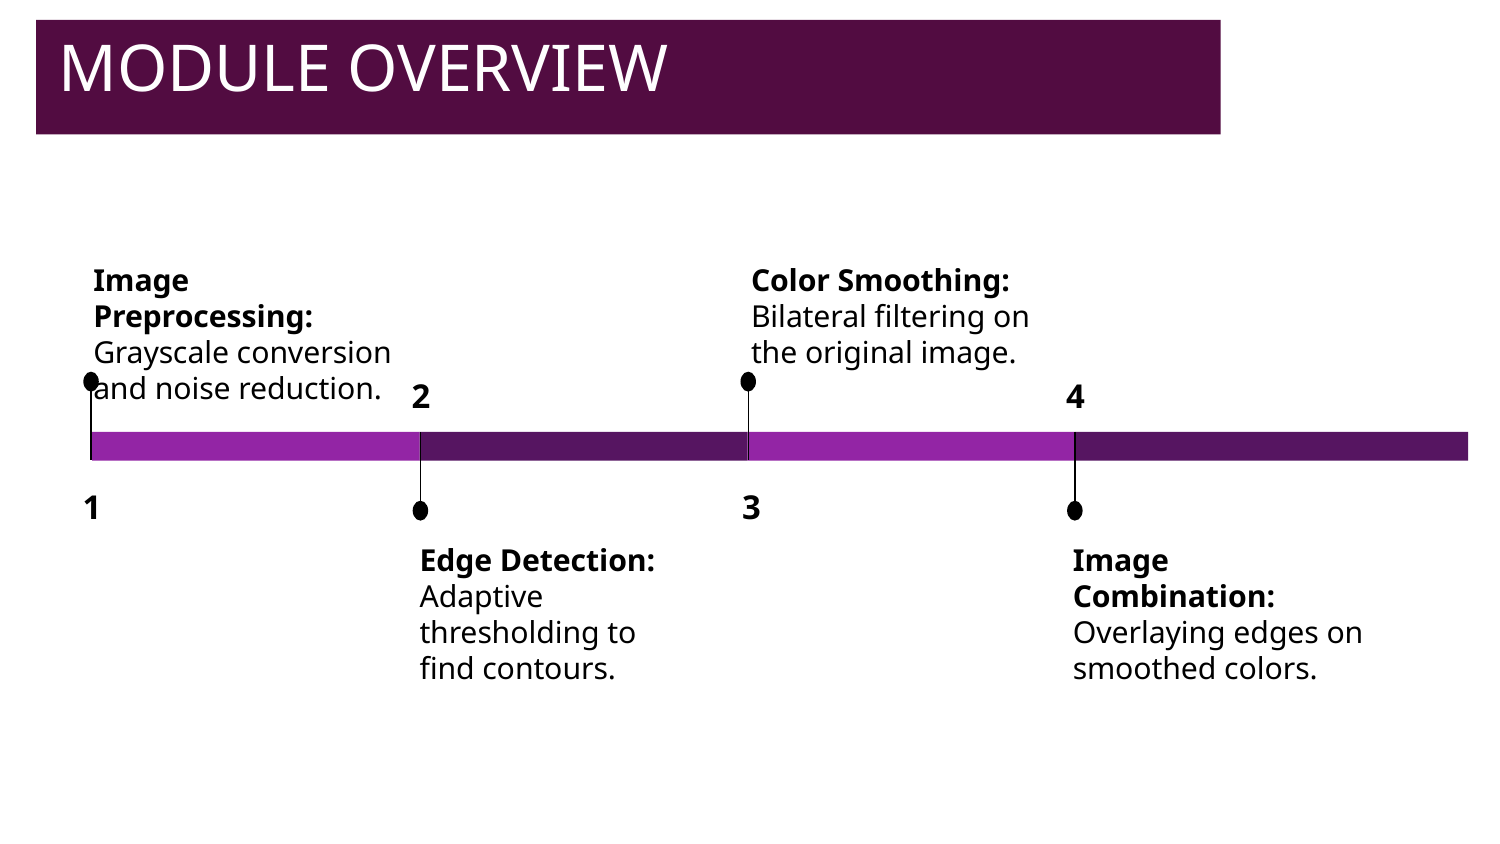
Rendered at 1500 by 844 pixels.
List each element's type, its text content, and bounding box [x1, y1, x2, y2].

text_box MODULE OVERVIEW [36, 19, 1221, 135]
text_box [358, 350, 748, 633]
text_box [18, 241, 420, 542]
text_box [1012, 350, 1469, 686]
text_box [693, 241, 1076, 542]
